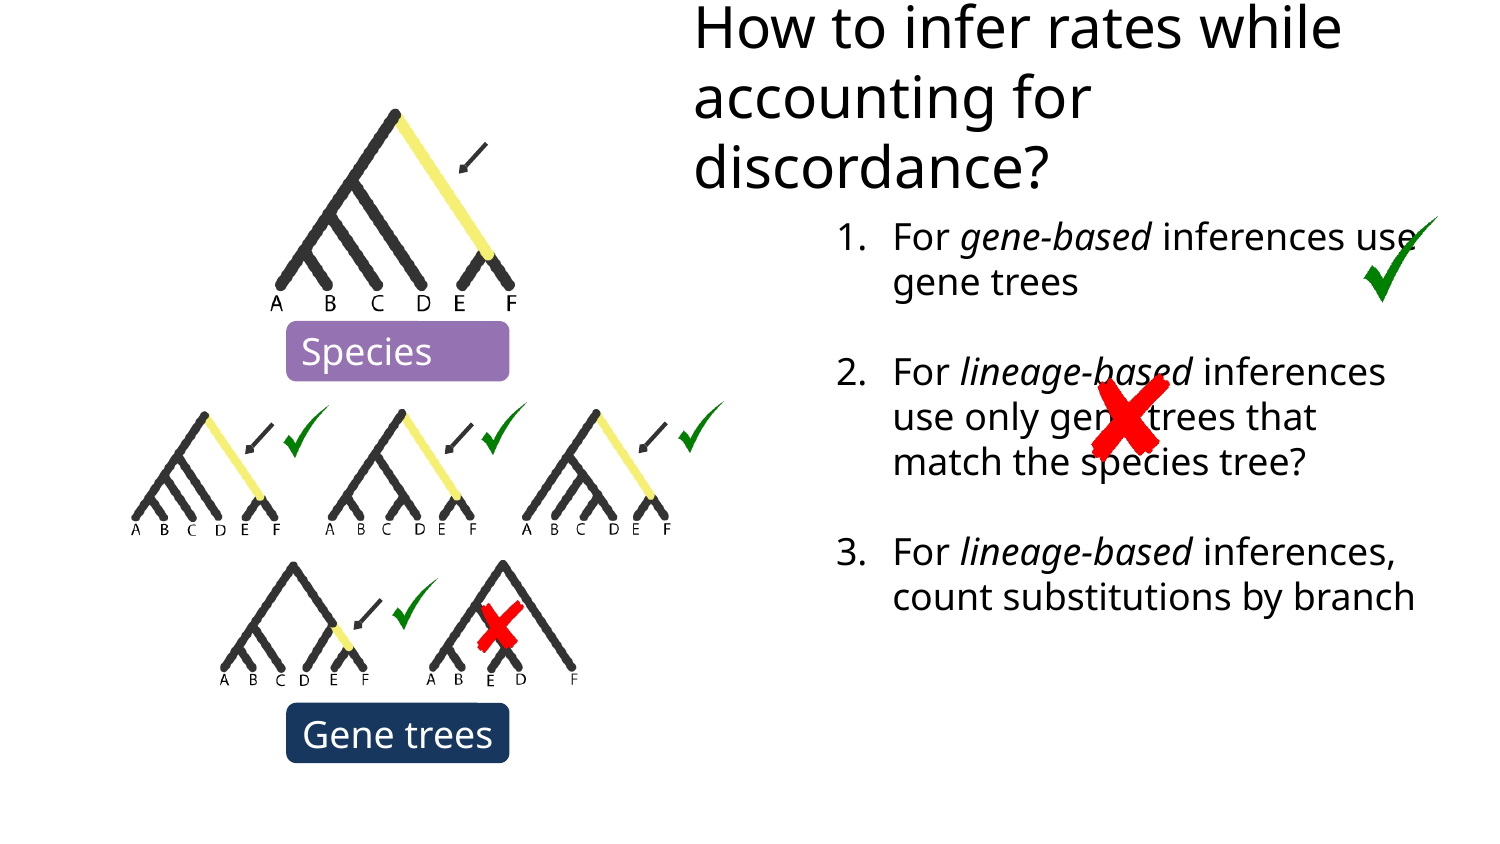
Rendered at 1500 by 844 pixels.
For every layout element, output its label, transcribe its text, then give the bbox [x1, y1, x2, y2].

picture [1091, 373, 1170, 463]
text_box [443, 424, 474, 454]
picture [124, 103, 725, 704]
title How to infer rates while accounting for discordance? [678, 24, 1463, 166]
text_box Gene trees [286, 712, 510, 764]
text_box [351, 600, 383, 629]
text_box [243, 424, 275, 454]
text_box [636, 423, 668, 453]
text_box For gene-based inferences use gene trees For lineage-based inferences use only gene trees that match the species tree? For lineage-based inferences, count substitutions by branch [821, 205, 1440, 626]
picture [1363, 214, 1441, 303]
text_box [457, 144, 489, 173]
